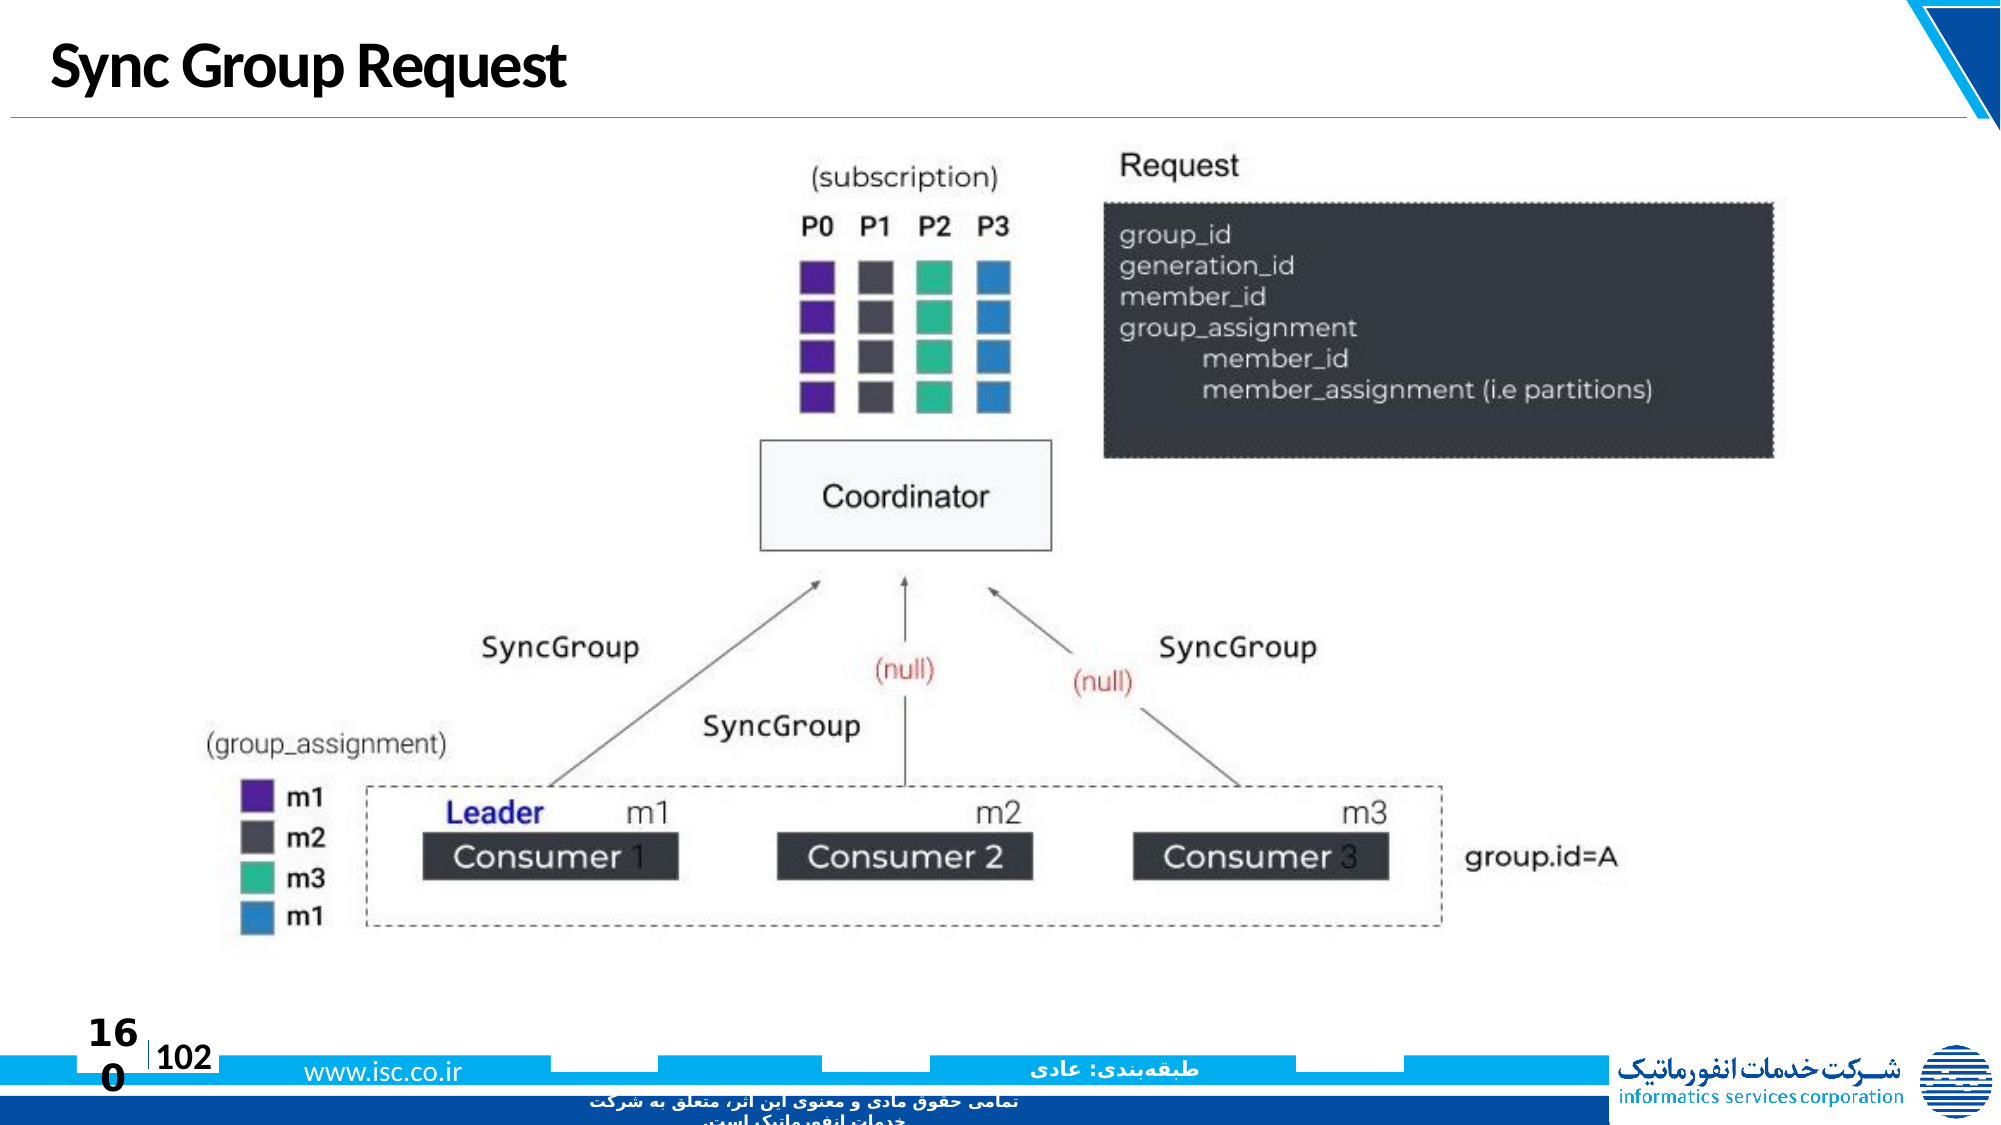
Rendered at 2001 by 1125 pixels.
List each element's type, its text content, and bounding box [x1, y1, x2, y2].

picture [1610, 1040, 1995, 1121]
title Sync Group Request [35, 25, 1900, 97]
picture [196, 142, 1787, 965]
